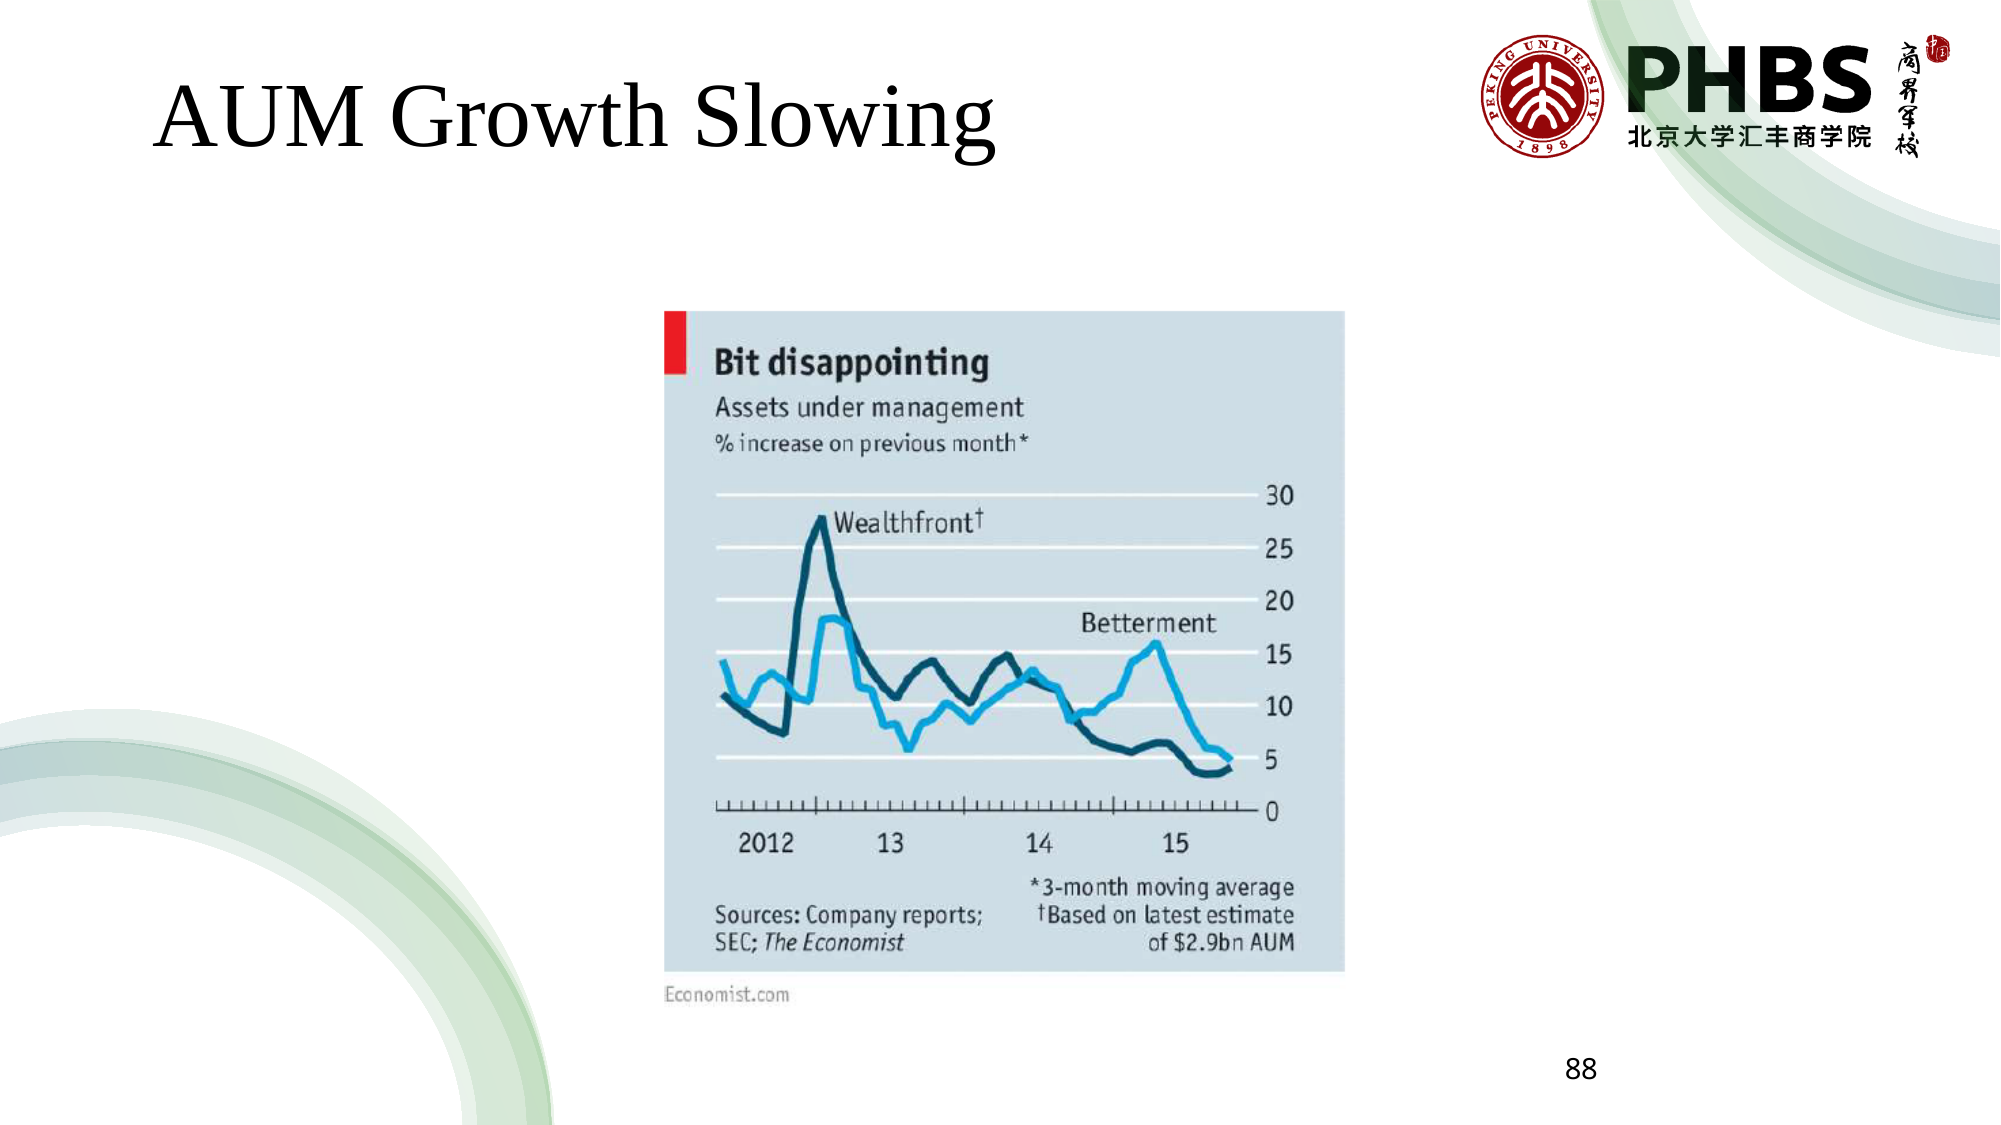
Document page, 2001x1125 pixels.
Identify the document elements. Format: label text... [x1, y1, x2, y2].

title AUM Growth Slowing [137, 59, 1863, 278]
picture [1458, 0, 1609, 59]
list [643, 298, 1357, 1014]
picture [1625, 0, 2000, 185]
slide_number 88 [1550, 1042, 2000, 1103]
